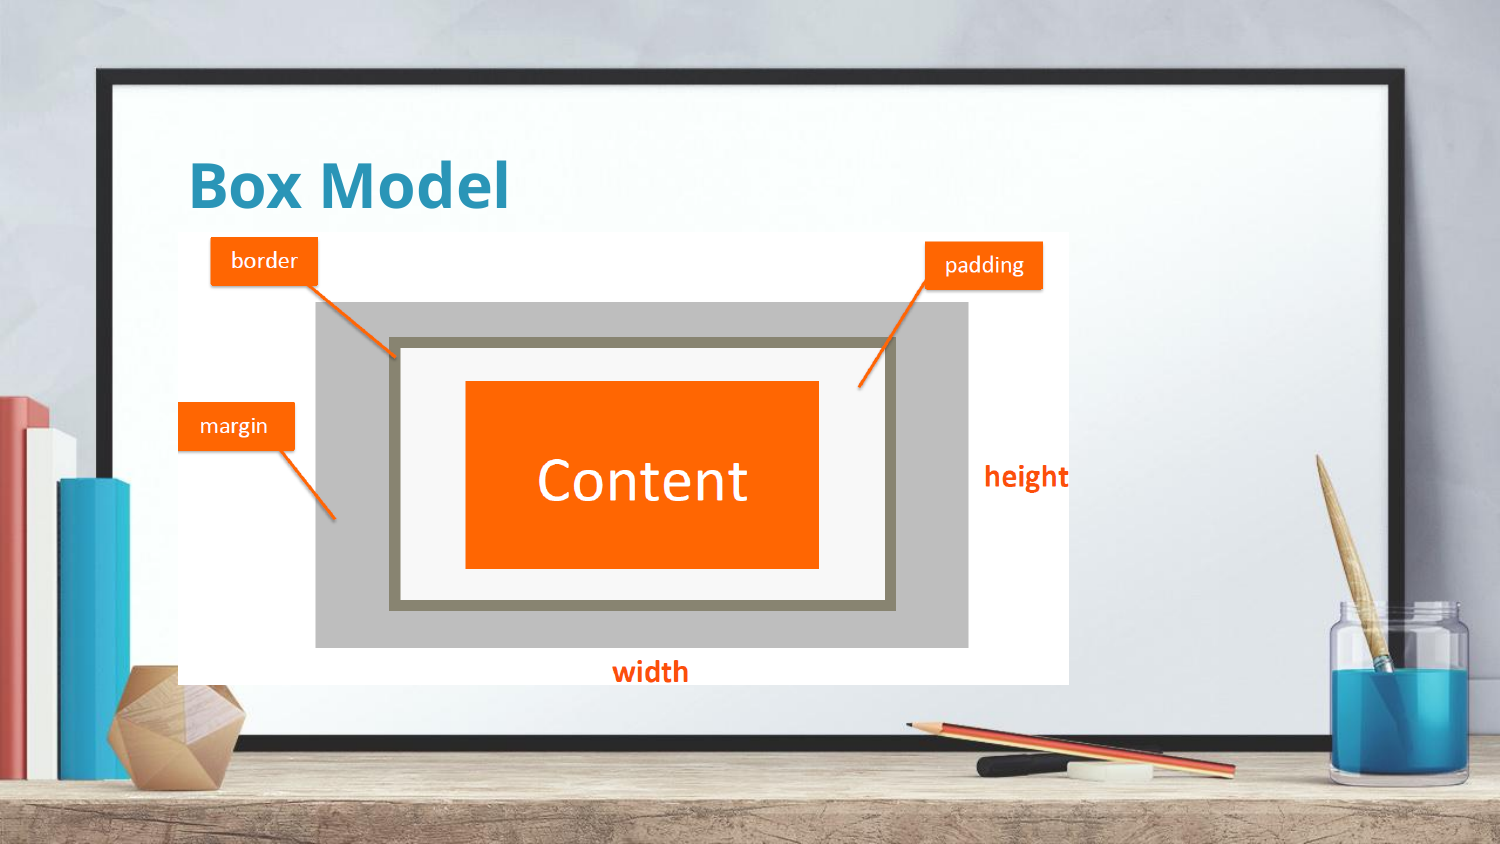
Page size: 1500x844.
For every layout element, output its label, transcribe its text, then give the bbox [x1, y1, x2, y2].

title Box Model [172, 130, 1324, 254]
picture [0, 0, 1500, 844]
